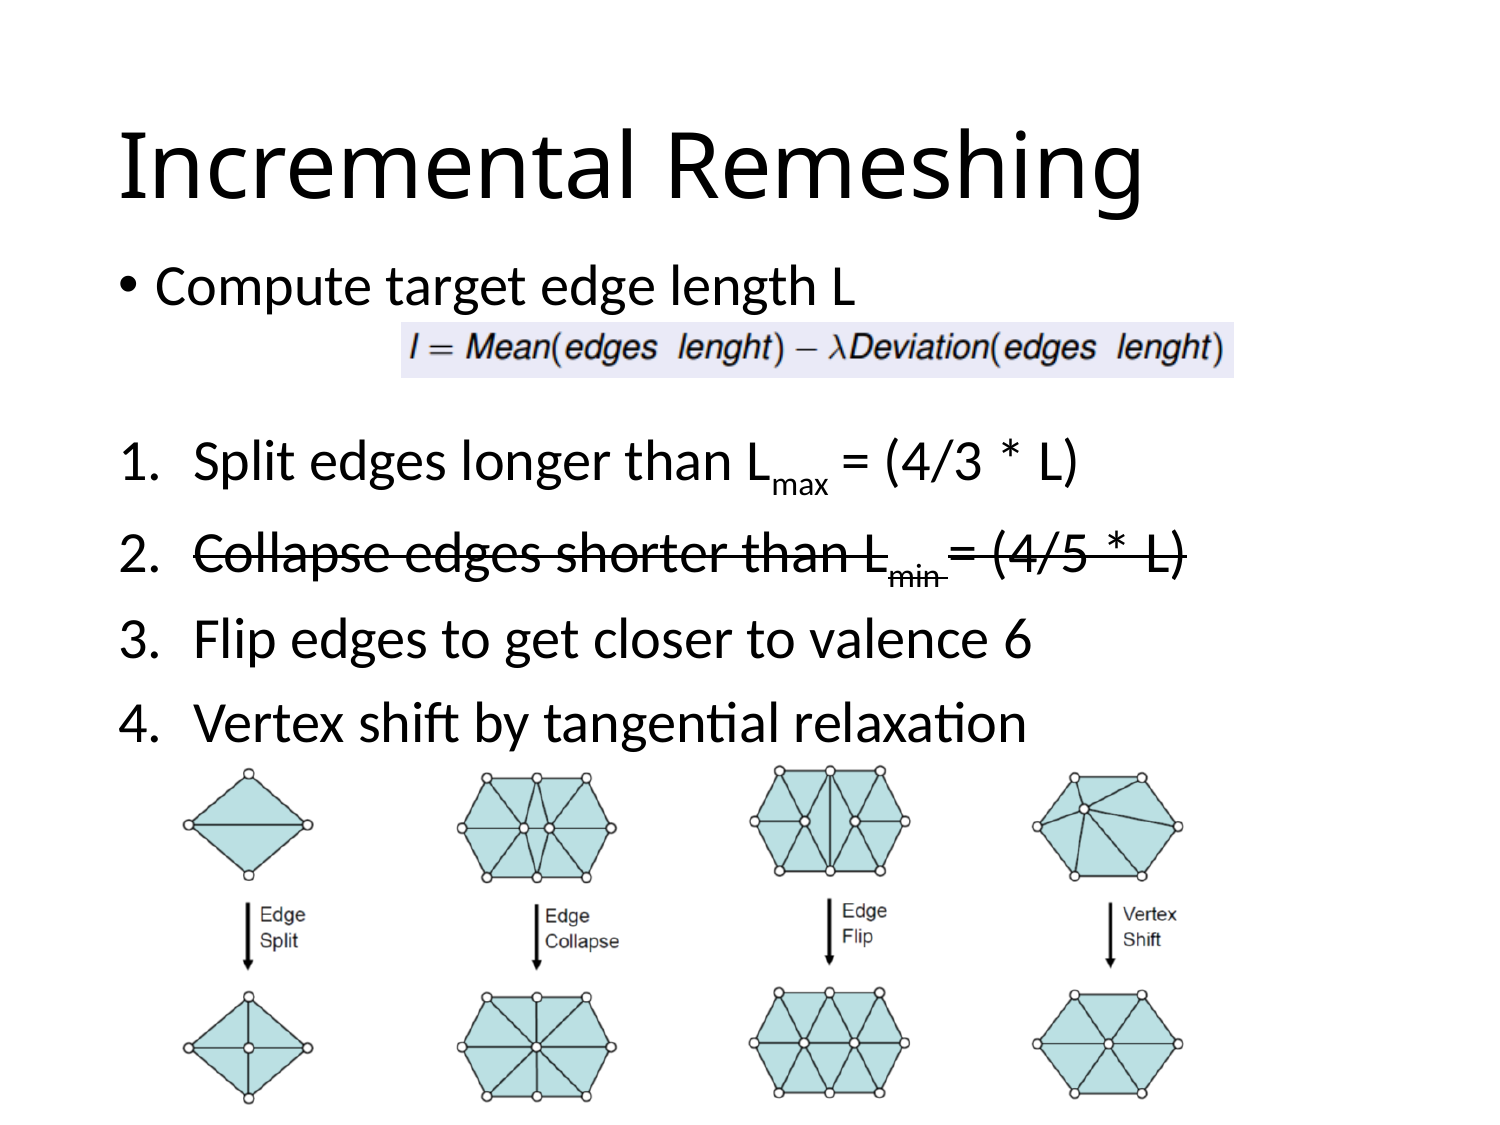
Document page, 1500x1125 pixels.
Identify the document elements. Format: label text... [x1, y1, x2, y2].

picture [451, 766, 633, 1105]
picture [401, 322, 1234, 378]
picture [743, 761, 917, 1105]
list Compute target edge length L Split edges longer than Lmax = (4/3 * L) Collapse edges shorter than Lmin = (4/5 * L) Flip edges to get closer to valence 6 Vertex shift by tangential relaxation [103, 247, 1397, 962]
title Incremental Remeshing [103, 59, 1397, 247]
picture [1026, 769, 1196, 1102]
picture [180, 763, 317, 1107]
